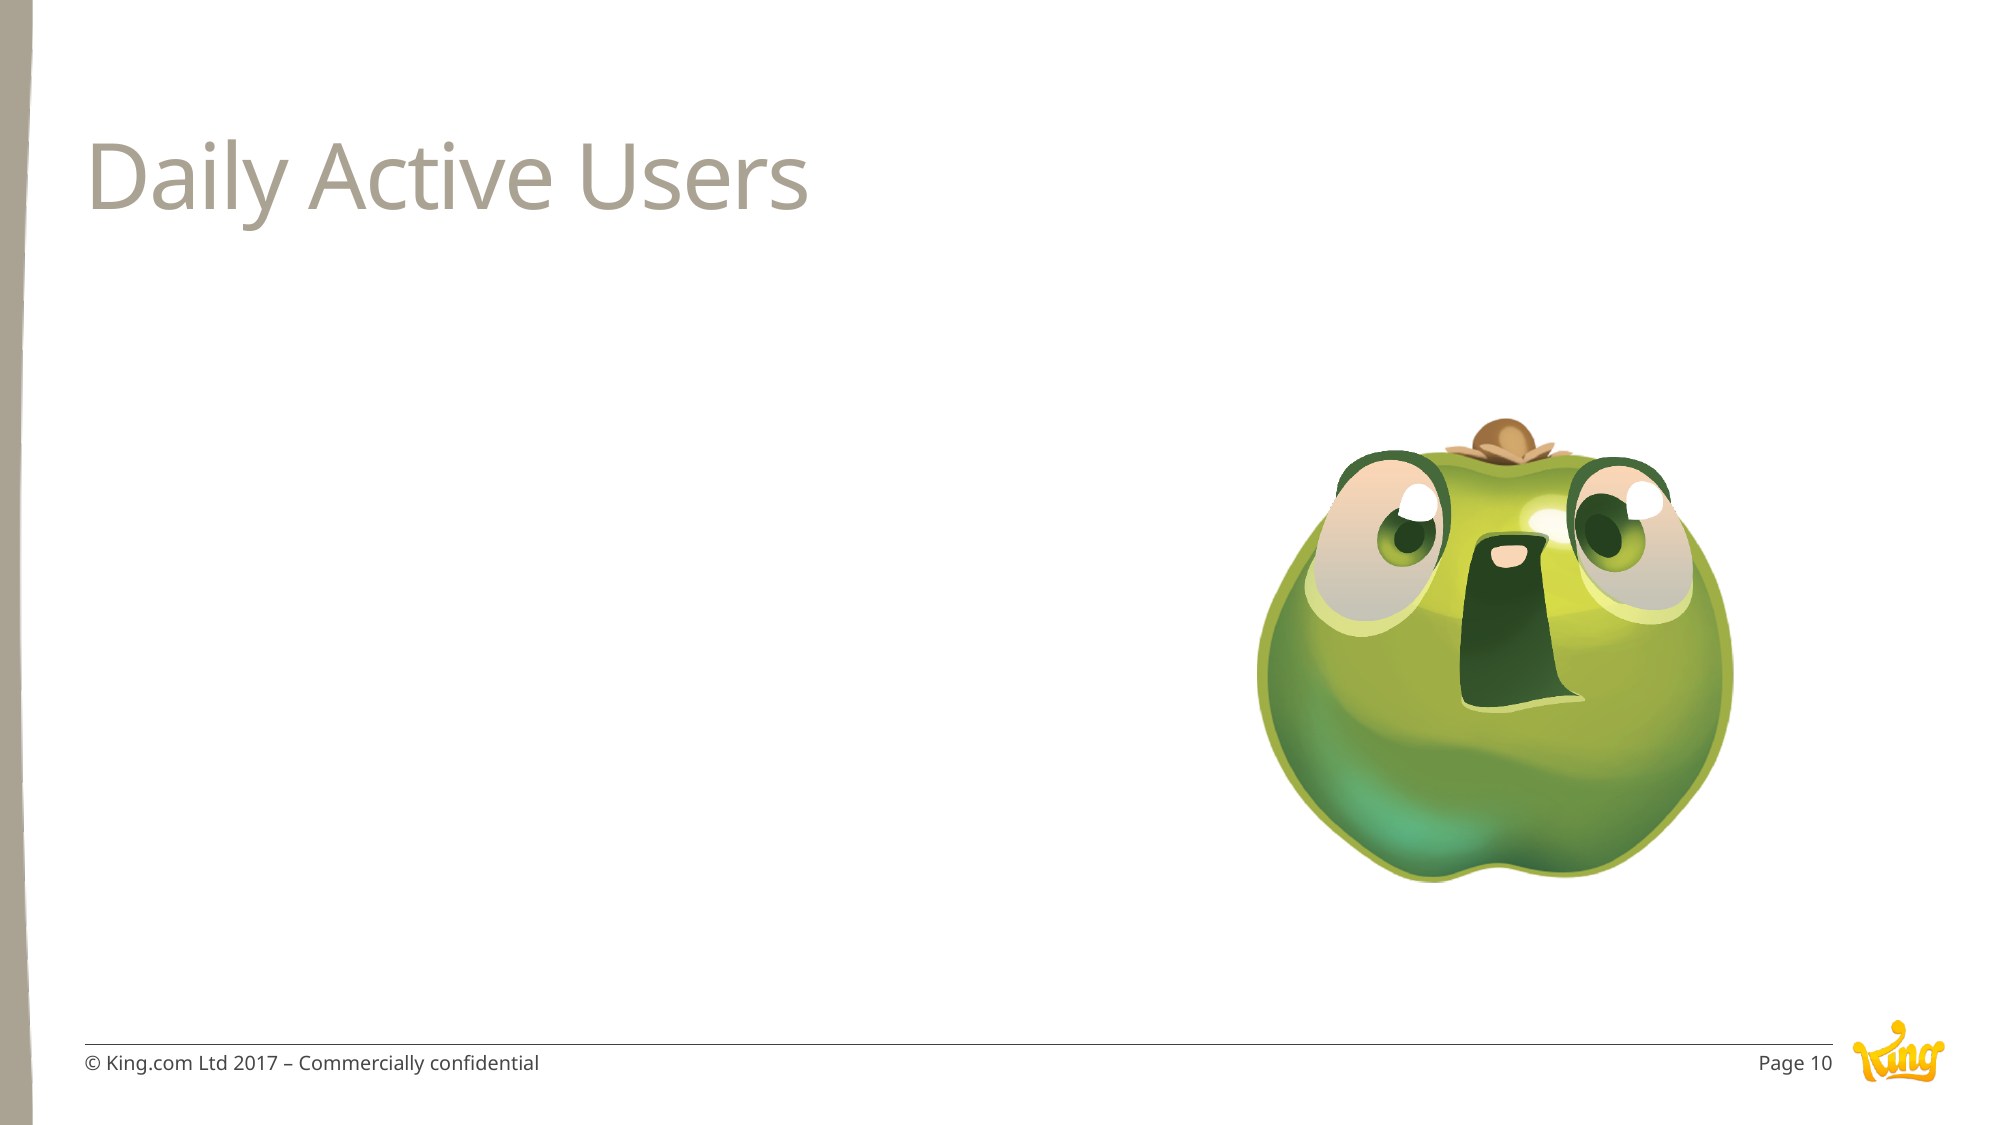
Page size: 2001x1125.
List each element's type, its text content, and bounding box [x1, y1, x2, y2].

title Daily Active Users [84, 78, 1933, 285]
picture [1199, 341, 1775, 918]
picture [1852, 1020, 1945, 1083]
slide_number Page 10 [1714, 1050, 1833, 1071]
